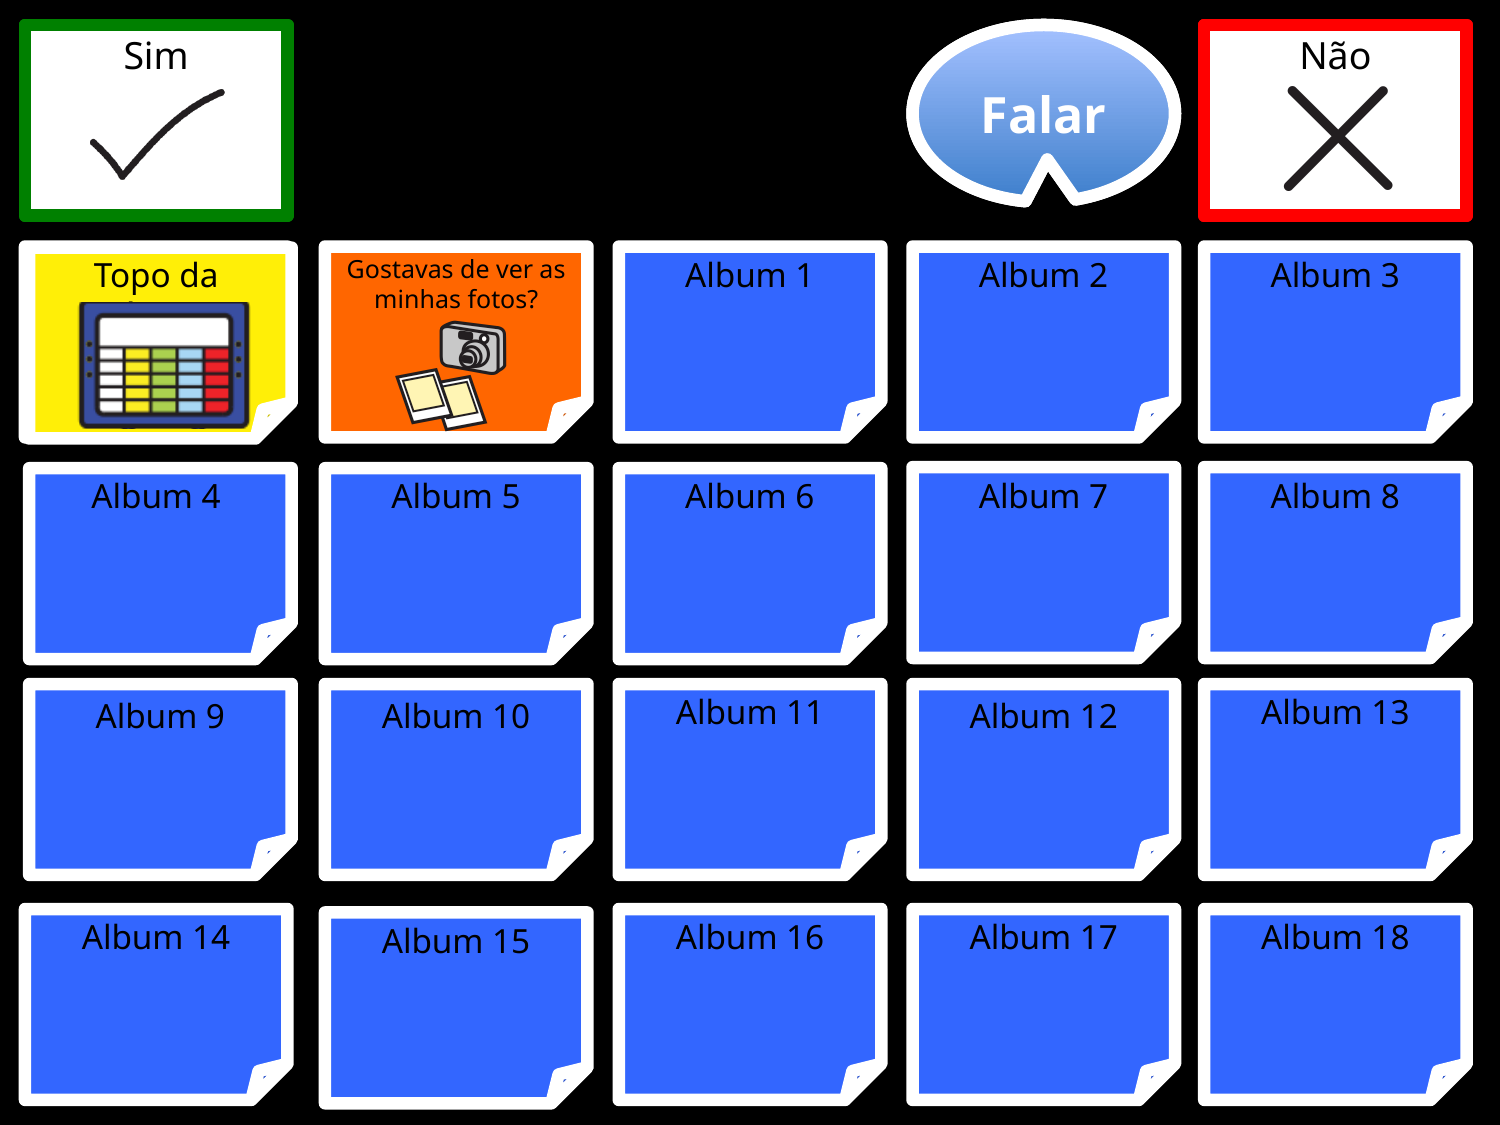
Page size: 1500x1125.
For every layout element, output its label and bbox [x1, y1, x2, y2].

text_box [24, 909, 288, 1100]
text_box [324, 246, 588, 438]
text_box [24, 468, 292, 660]
picture [1274, 74, 1403, 203]
picture [387, 312, 514, 439]
text_box [324, 468, 588, 660]
text_box [618, 246, 882, 438]
text_box [1204, 909, 1467, 1100]
text_box [618, 684, 882, 875]
text_box [618, 909, 882, 1100]
text_box [1204, 467, 1467, 658]
text_box [24, 24, 288, 216]
text_box [618, 468, 882, 660]
text_box [29, 684, 292, 875]
text_box [1204, 246, 1467, 438]
text_box [324, 684, 588, 875]
text_box [1204, 684, 1467, 875]
text_box [912, 684, 1176, 875]
picture [62, 301, 267, 429]
text_box [324, 912, 588, 1104]
text_box [1204, 24, 1467, 216]
picture [74, 53, 238, 217]
text_box [24, 246, 292, 439]
text_box [912, 909, 1176, 1100]
text_box [912, 467, 1176, 658]
text_box [912, 24, 1176, 202]
text_box [912, 246, 1176, 438]
